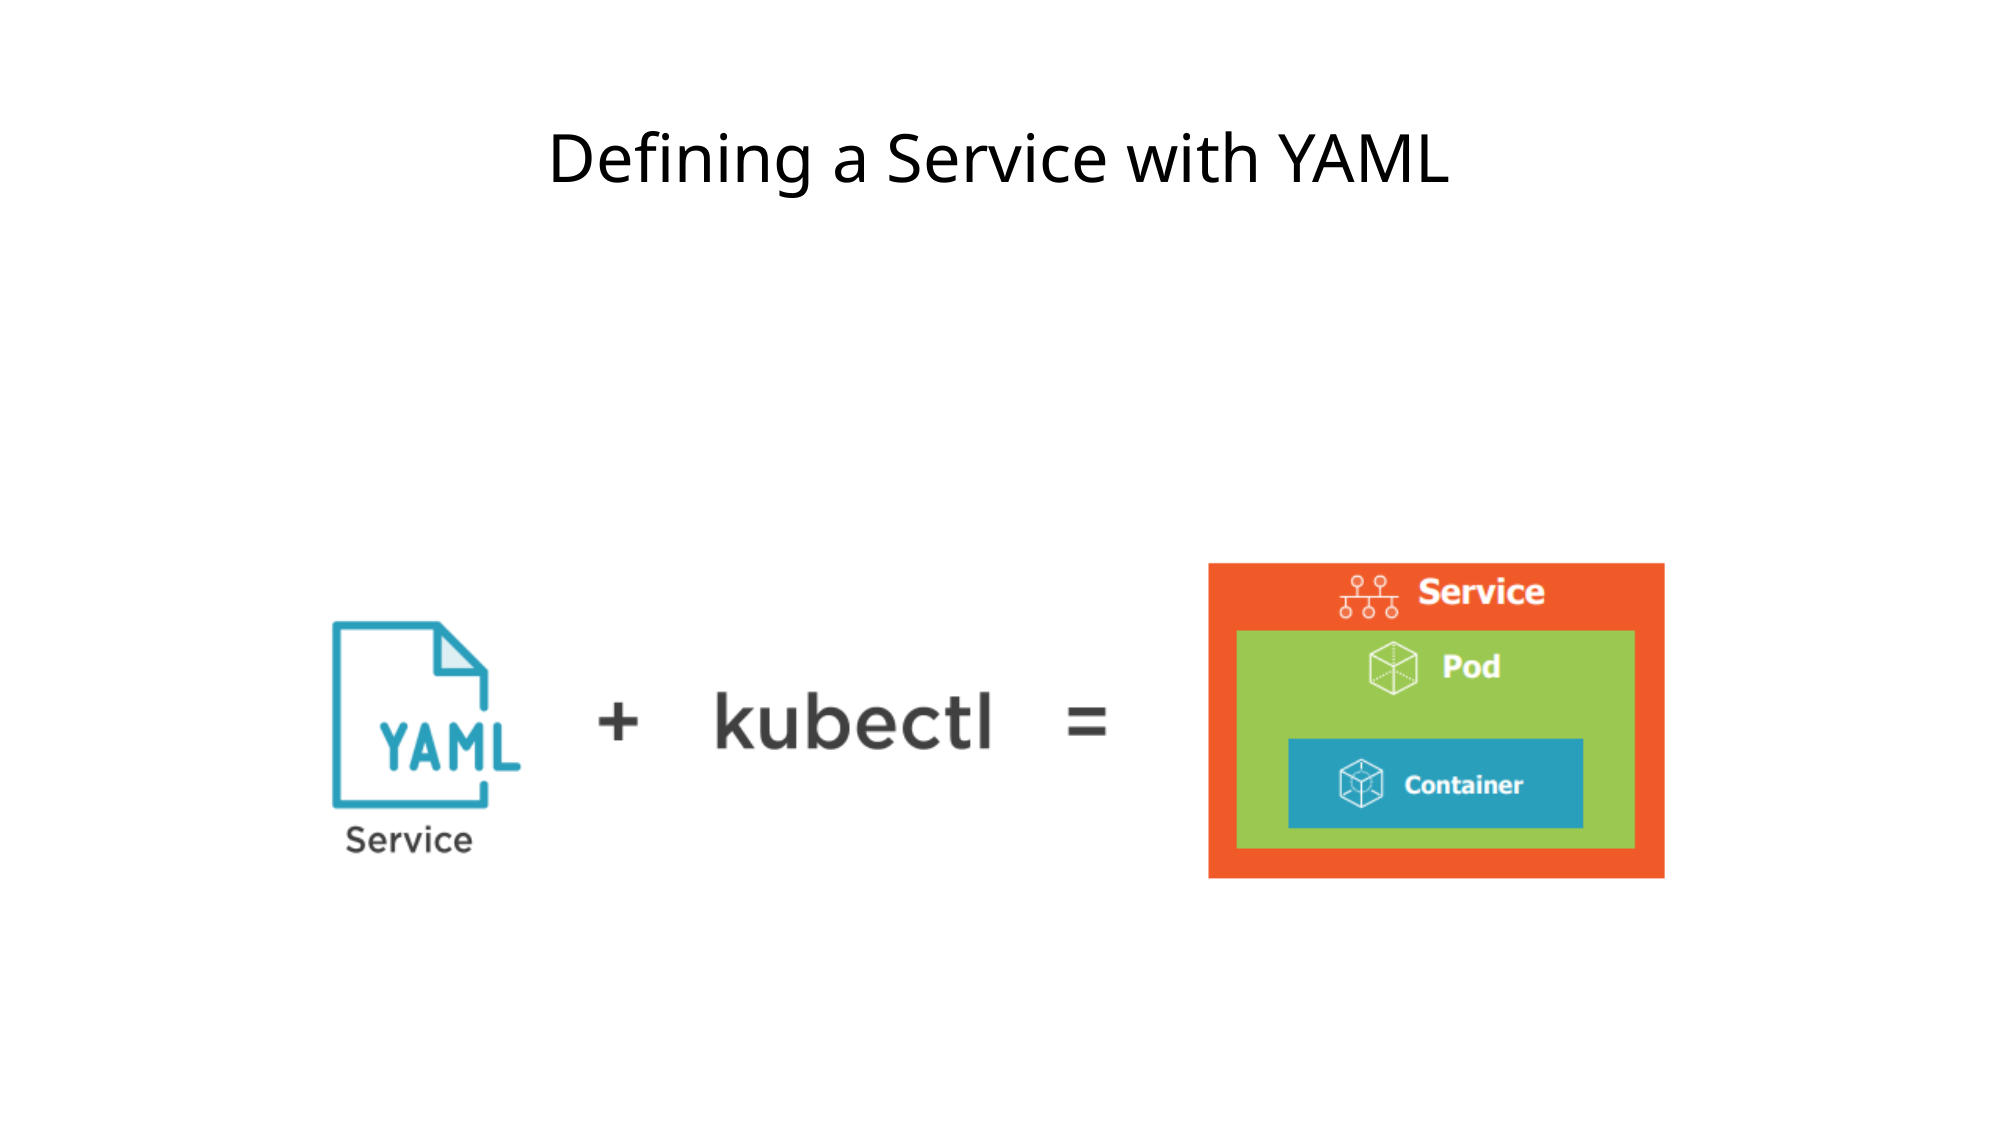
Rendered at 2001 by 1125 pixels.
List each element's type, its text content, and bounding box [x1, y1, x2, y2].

picture [276, 496, 1723, 969]
text_box Defining a Service with YAML [533, 108, 1467, 204]
